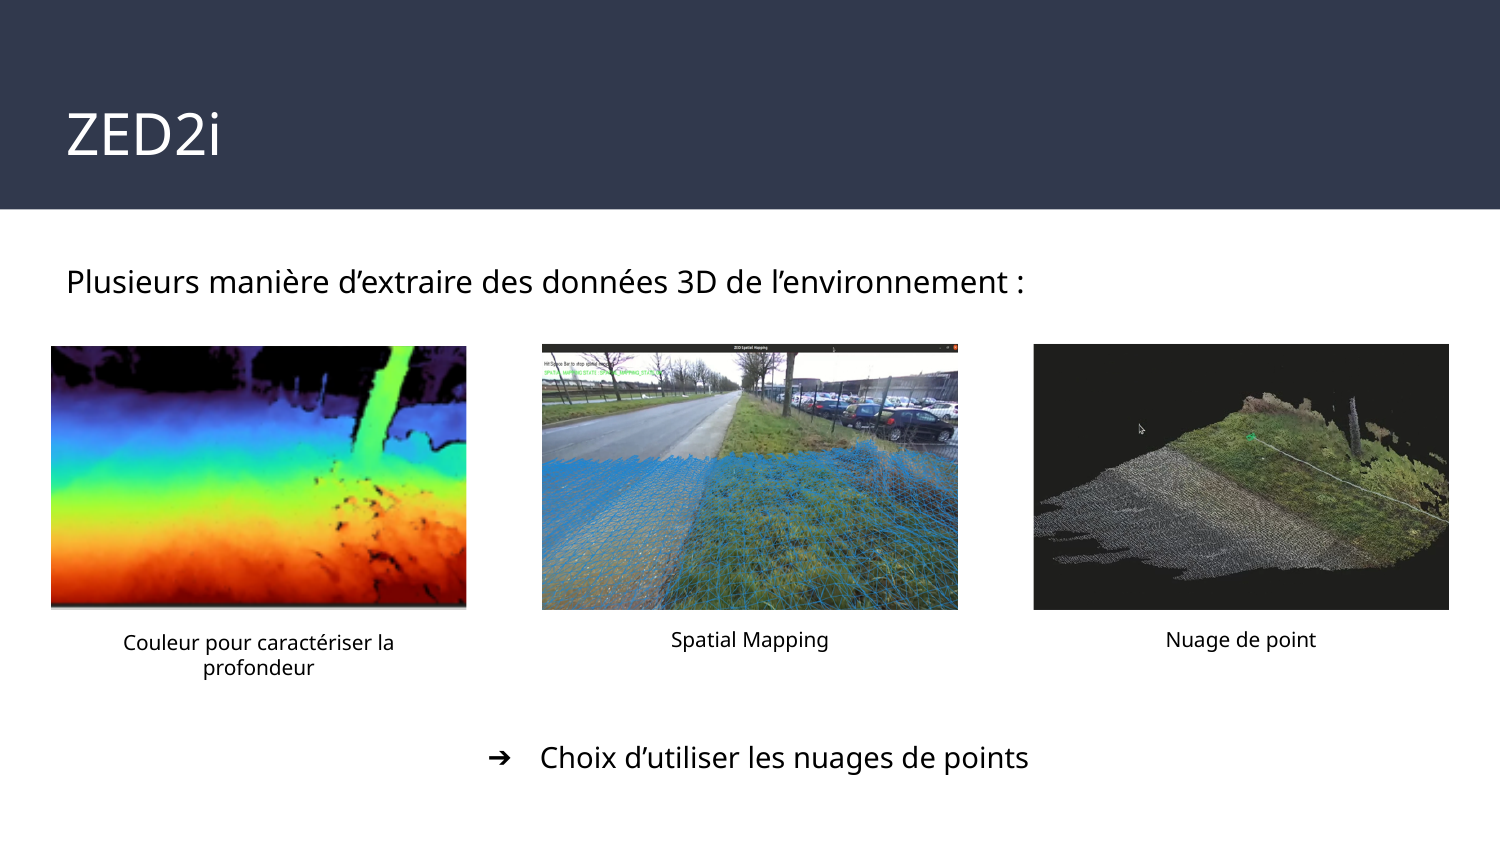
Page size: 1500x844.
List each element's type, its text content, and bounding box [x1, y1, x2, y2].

text_box Choix d’utiliser les nuages de points [449, 723, 1051, 789]
picture [1033, 343, 1450, 610]
text_box Spatial Mapping [631, 619, 869, 665]
text_box Couleur pour caractériser la profondeur [51, 616, 467, 695]
text_box Plusieurs manière d’extraire des données 3D de l’environnement : [51, 247, 1339, 315]
title ZED2i [51, 82, 1449, 185]
picture [50, 345, 467, 610]
text_box Nuage de point [1033, 618, 1449, 665]
picture [542, 343, 958, 610]
